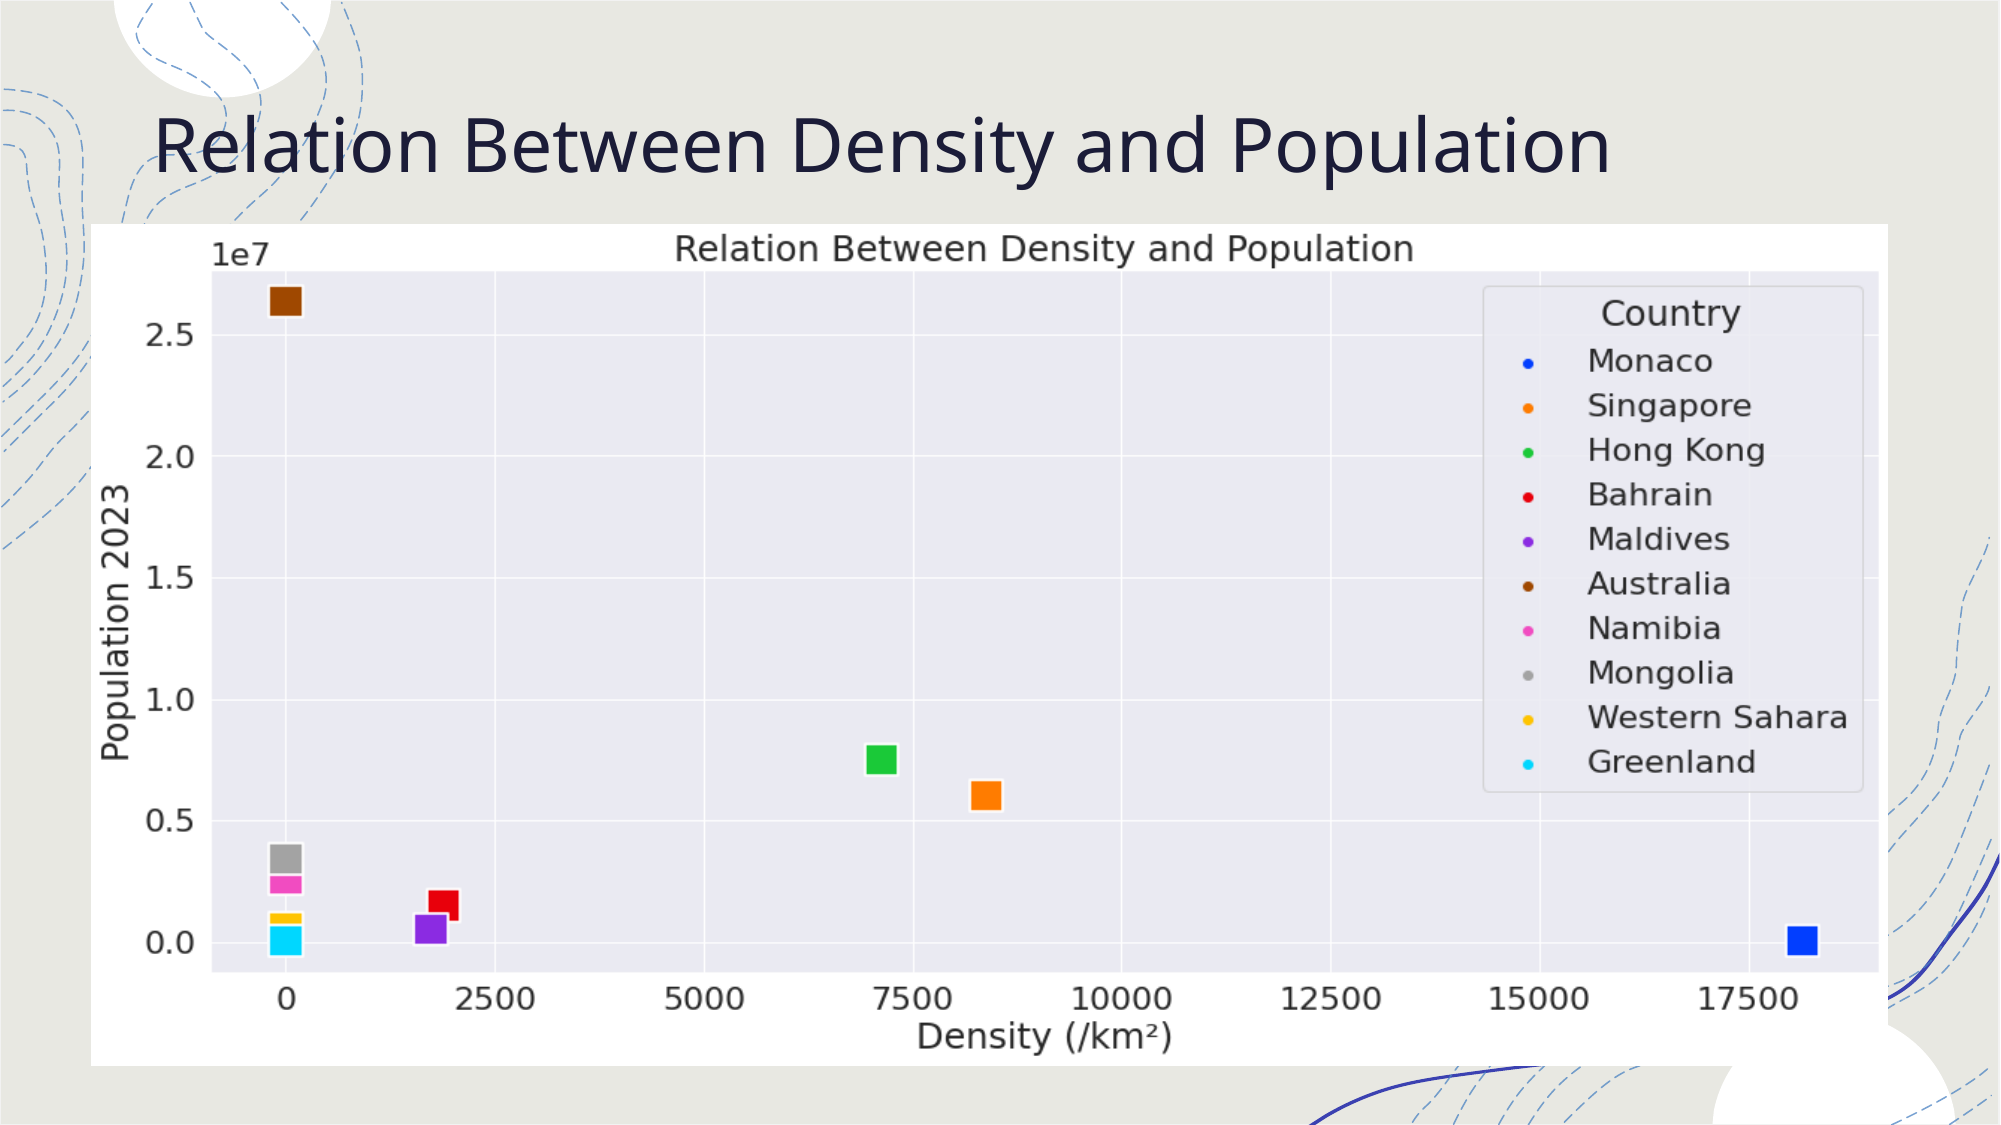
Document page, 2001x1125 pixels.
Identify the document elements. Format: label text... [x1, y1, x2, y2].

title Relation Between Density and Population [137, 59, 1863, 224]
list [91, 224, 1888, 1066]
